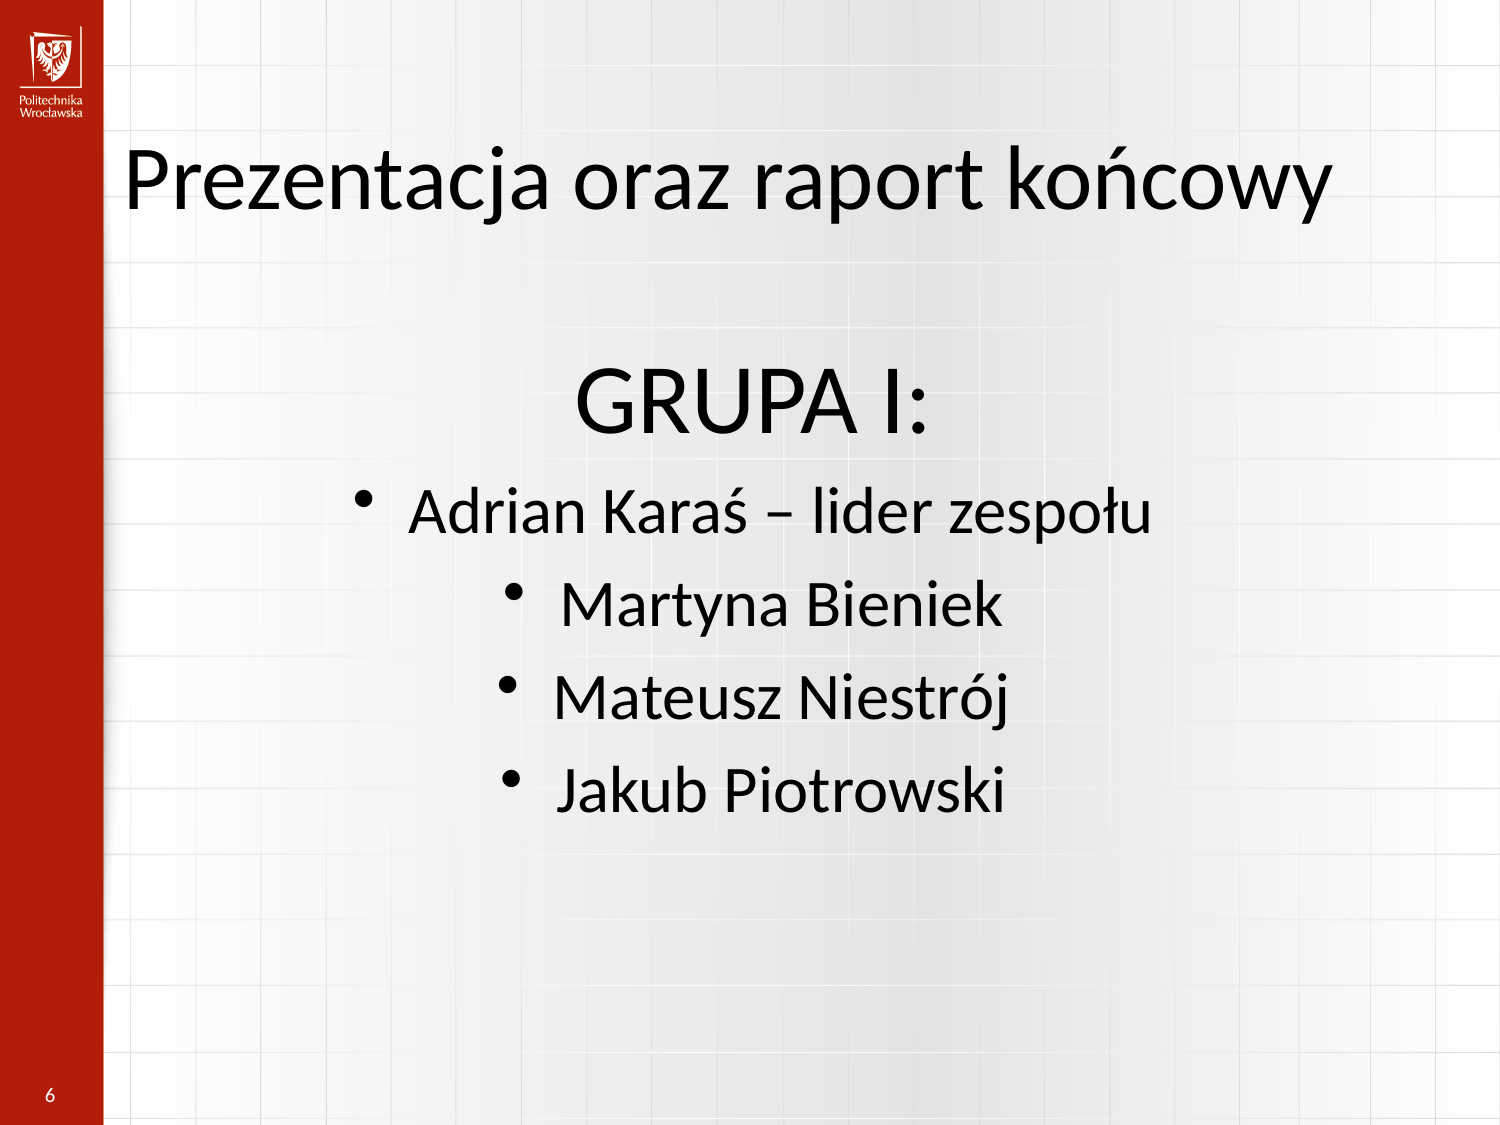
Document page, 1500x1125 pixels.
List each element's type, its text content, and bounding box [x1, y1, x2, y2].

list GRUPA I: Adrian Karaś – lider zespołu Martyna Bieniek Mateusz Niestrój Jakub Piotrowski [75, 325, 1432, 928]
picture [0, 0, 1500, 1125]
list Prezentacja oraz raport końcowy [123, 101, 1483, 244]
